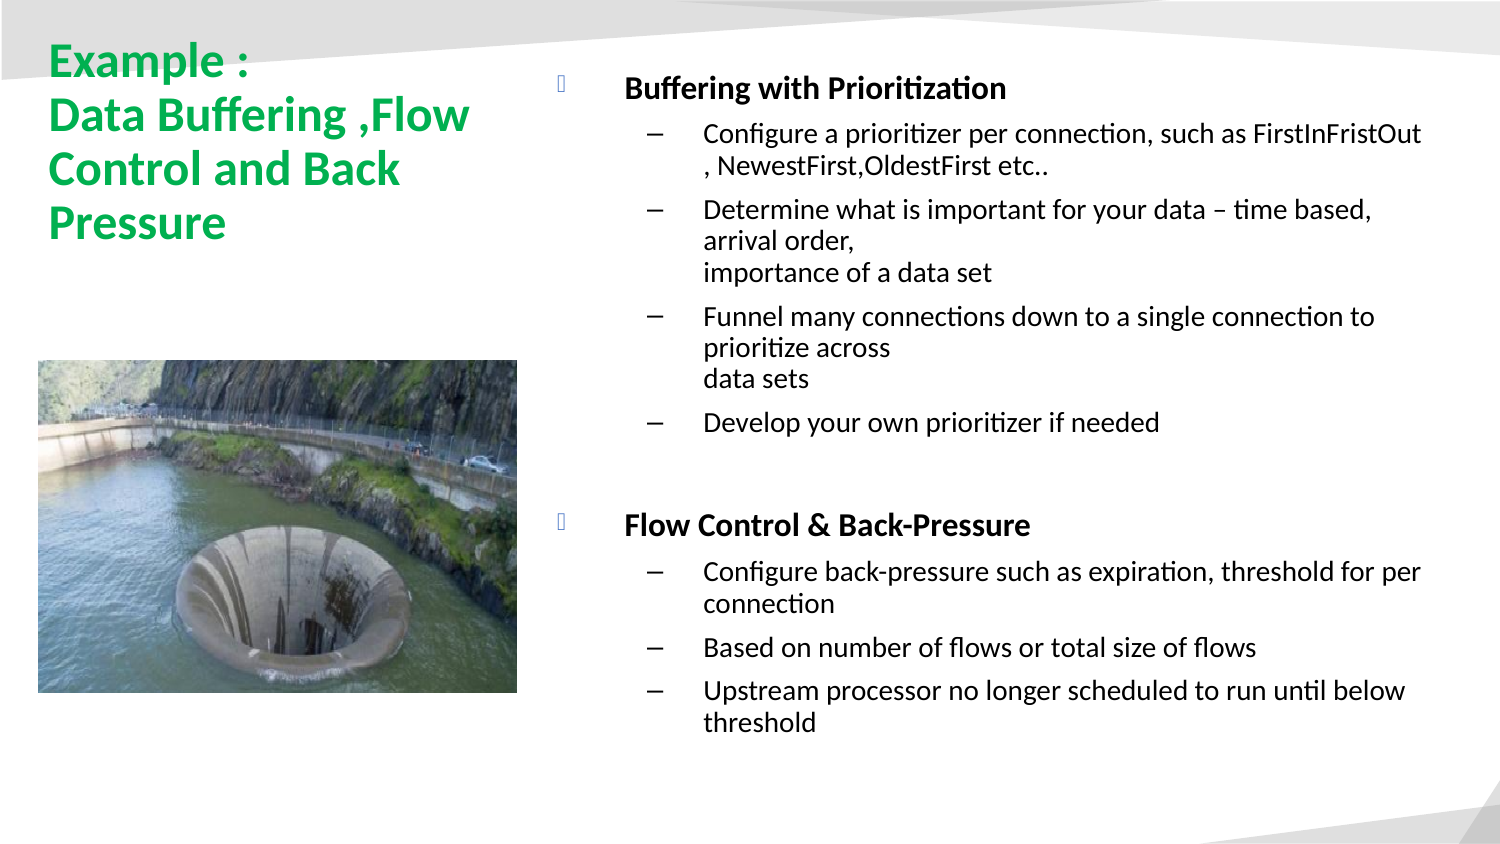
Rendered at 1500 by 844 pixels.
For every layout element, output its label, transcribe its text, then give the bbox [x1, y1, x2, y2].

title Example : Data Buffering ,Flow Control and Back Pressure [33, 80, 557, 205]
picture [38, 360, 517, 693]
text_box Buffering with Prioritization Configure a prioritizer per connection, such as FirstInFristOut , NewestFirst,OldestFirst etc.. Determine what is important for your data – time based, arrival order, importance of a data set Funnel many connections down to a single connection to prioritize across data sets Develop your own prioritizer if needed Flow Control & Back-Pressure Configure back-pressure such as expiration, threshold for per connection Based on number of flows or total size of flows Upstream processor no longer scheduled to run until below threshold [557, 70, 1426, 739]
